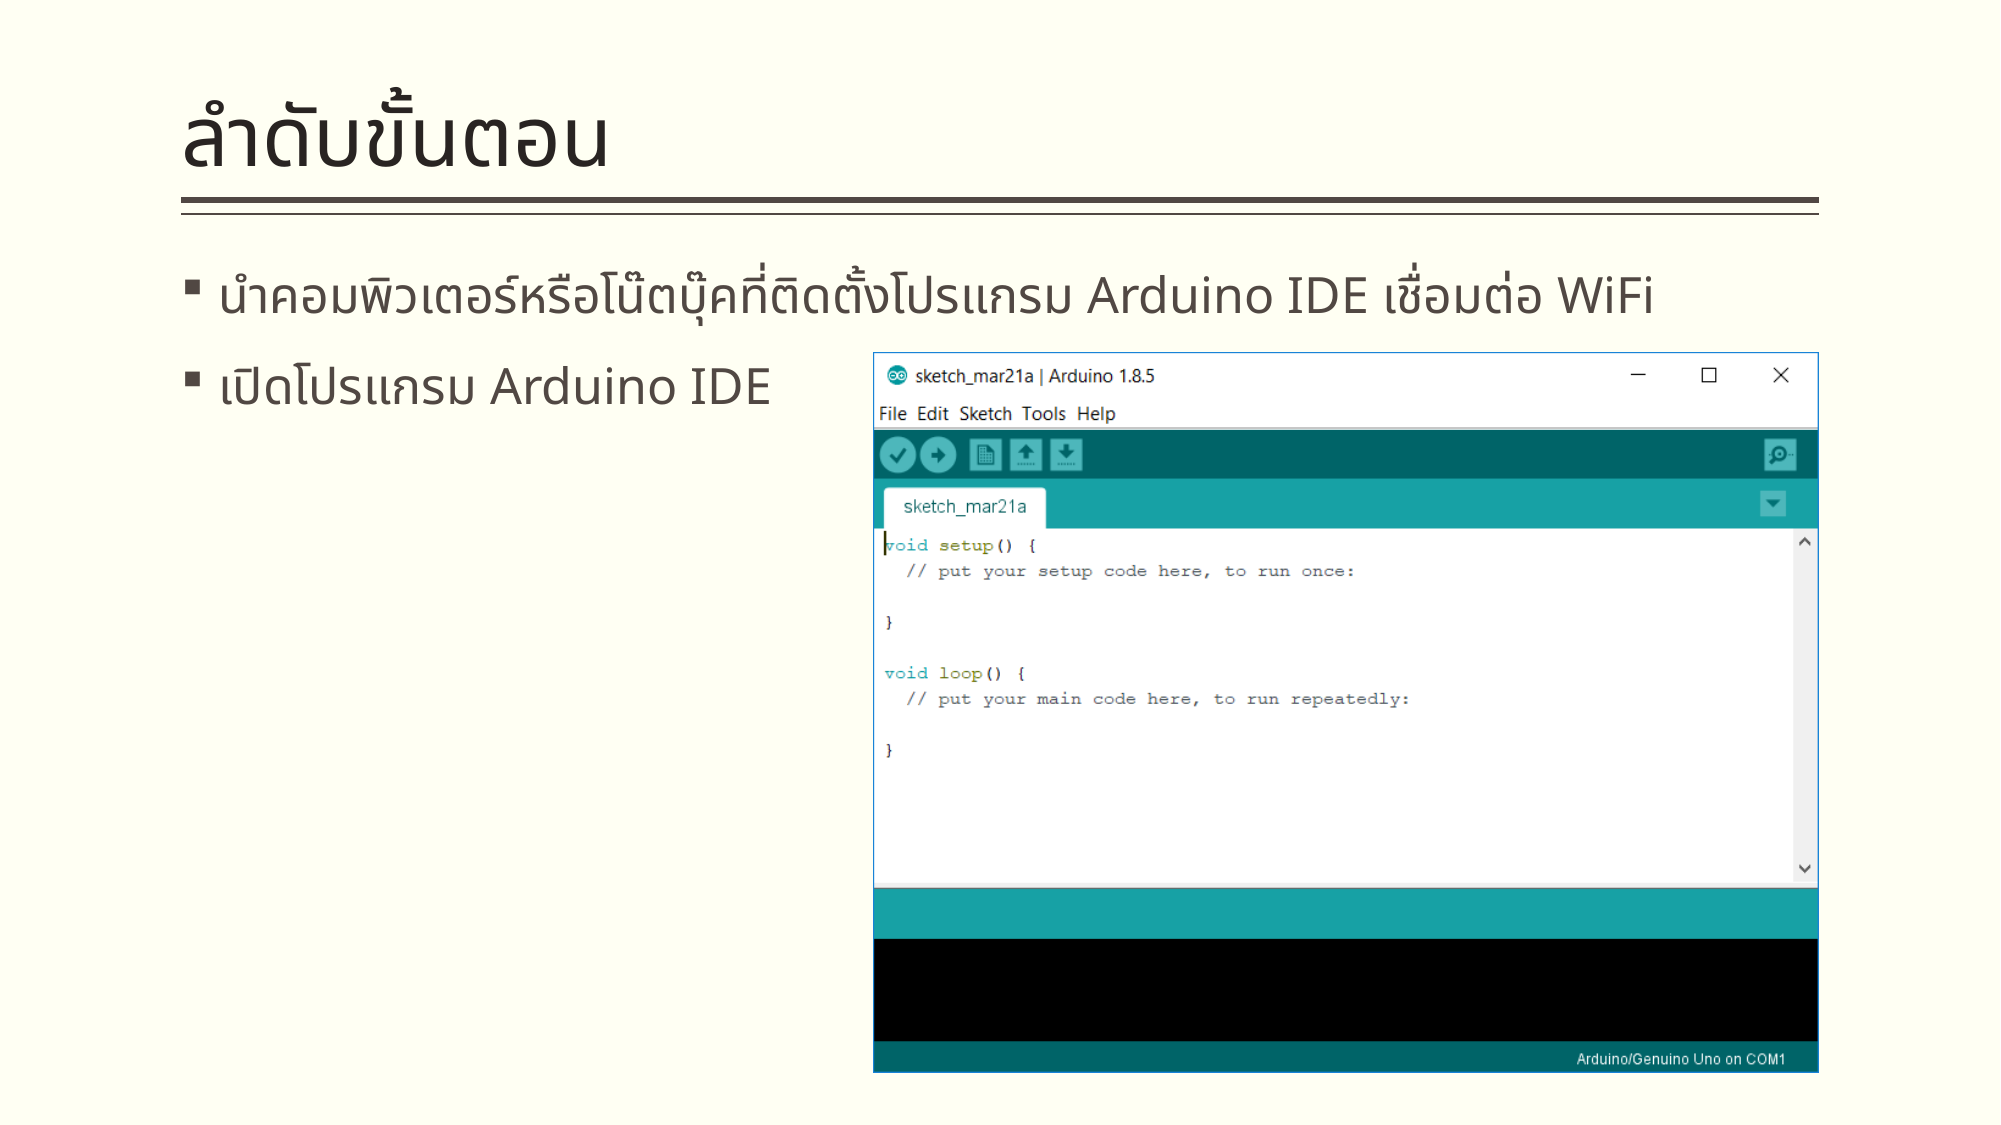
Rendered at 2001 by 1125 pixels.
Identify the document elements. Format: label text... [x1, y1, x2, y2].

title ลำดับขั้นตอน [181, 12, 1819, 193]
picture [873, 352, 1819, 1070]
list นำคอมพิวเตอร์หรือโน๊ตบุ๊คที่ติดตั้งโปรแกรม Arduino IDE เชื่อมต่อ WiFi เปิดโปรแกรม Arduino IDE [181, 262, 1819, 443]
